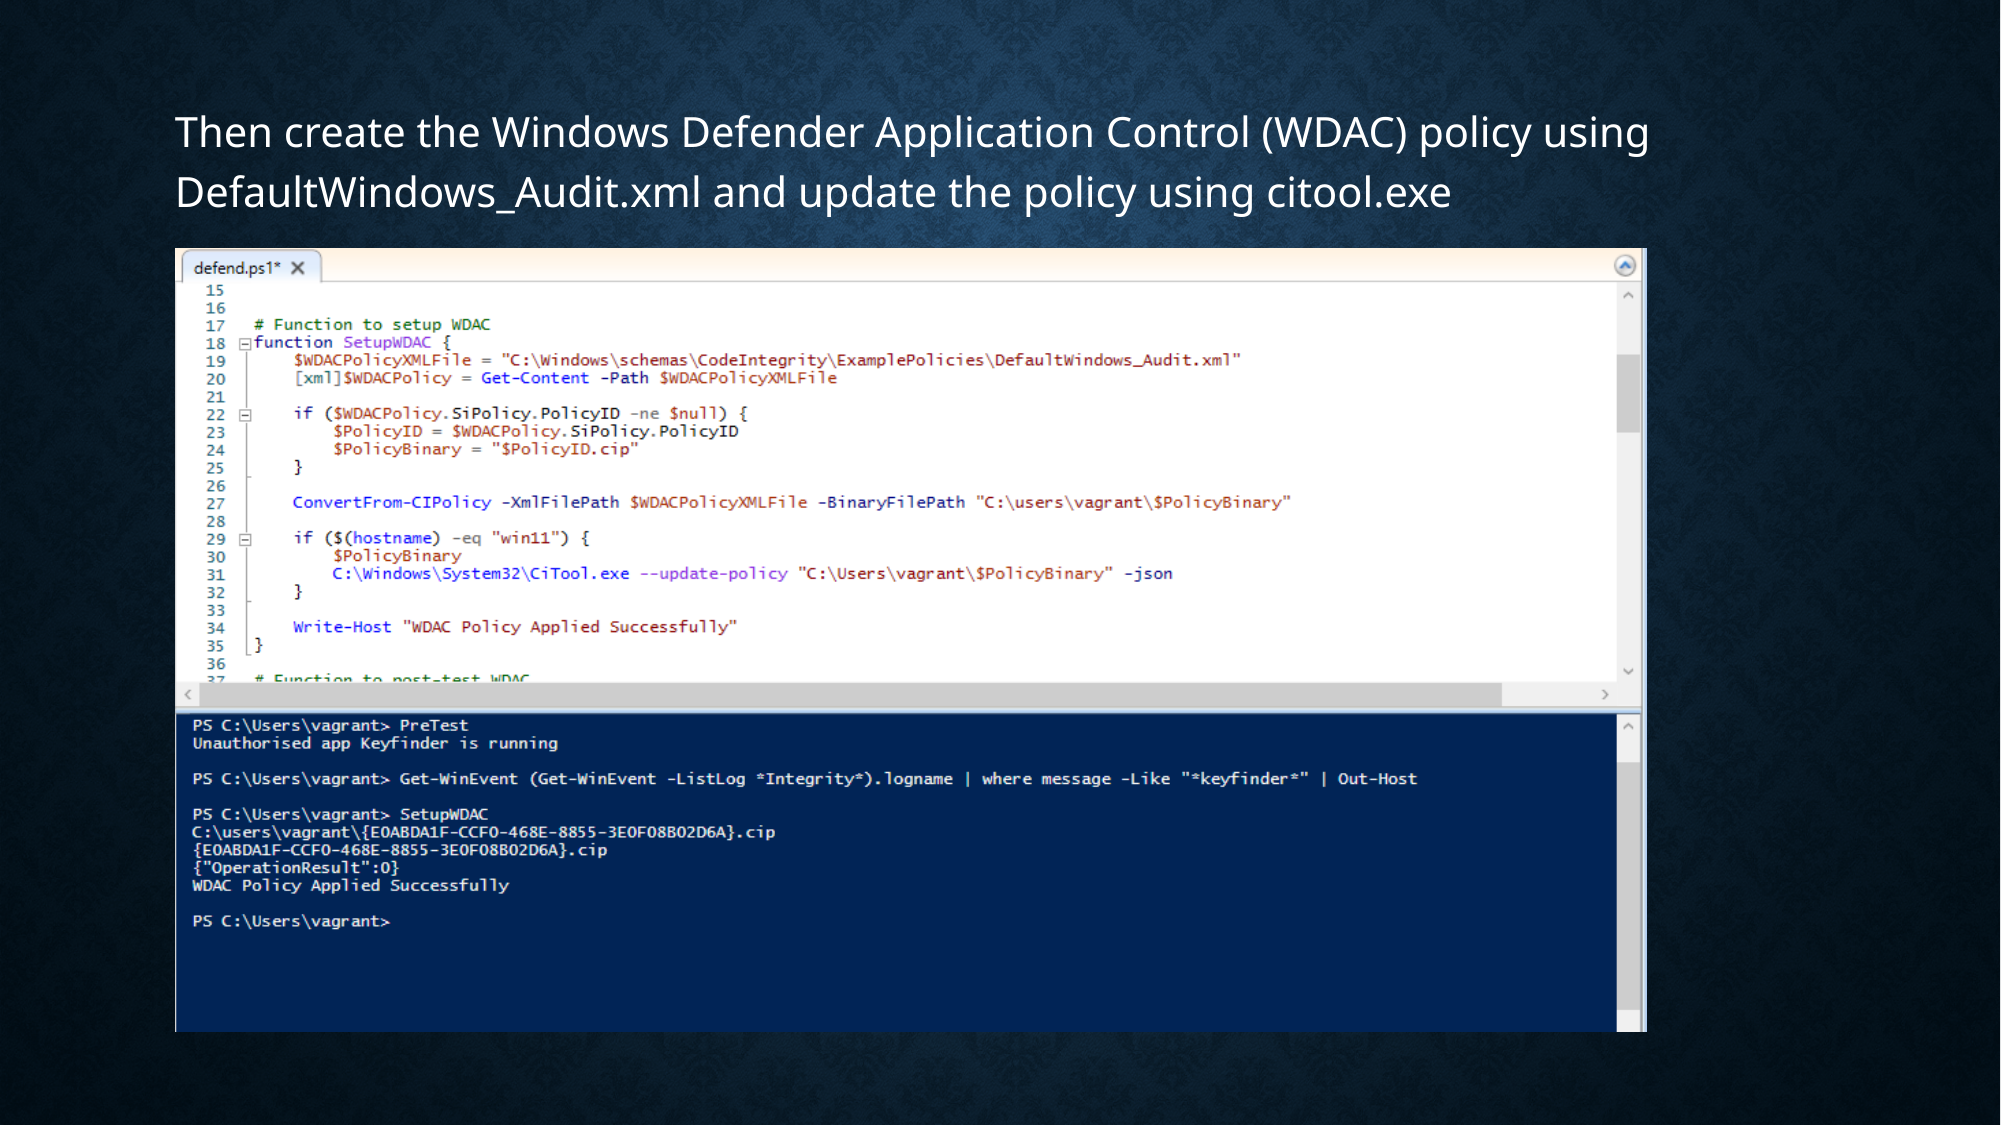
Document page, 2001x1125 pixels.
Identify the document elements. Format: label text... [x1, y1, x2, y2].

picture [174, 247, 1648, 1032]
list Then create the Windows Defender Application Control (WDAC) policy using DefaultWindows_Audit.xml and update the policy using citool.exe [159, 88, 1785, 249]
